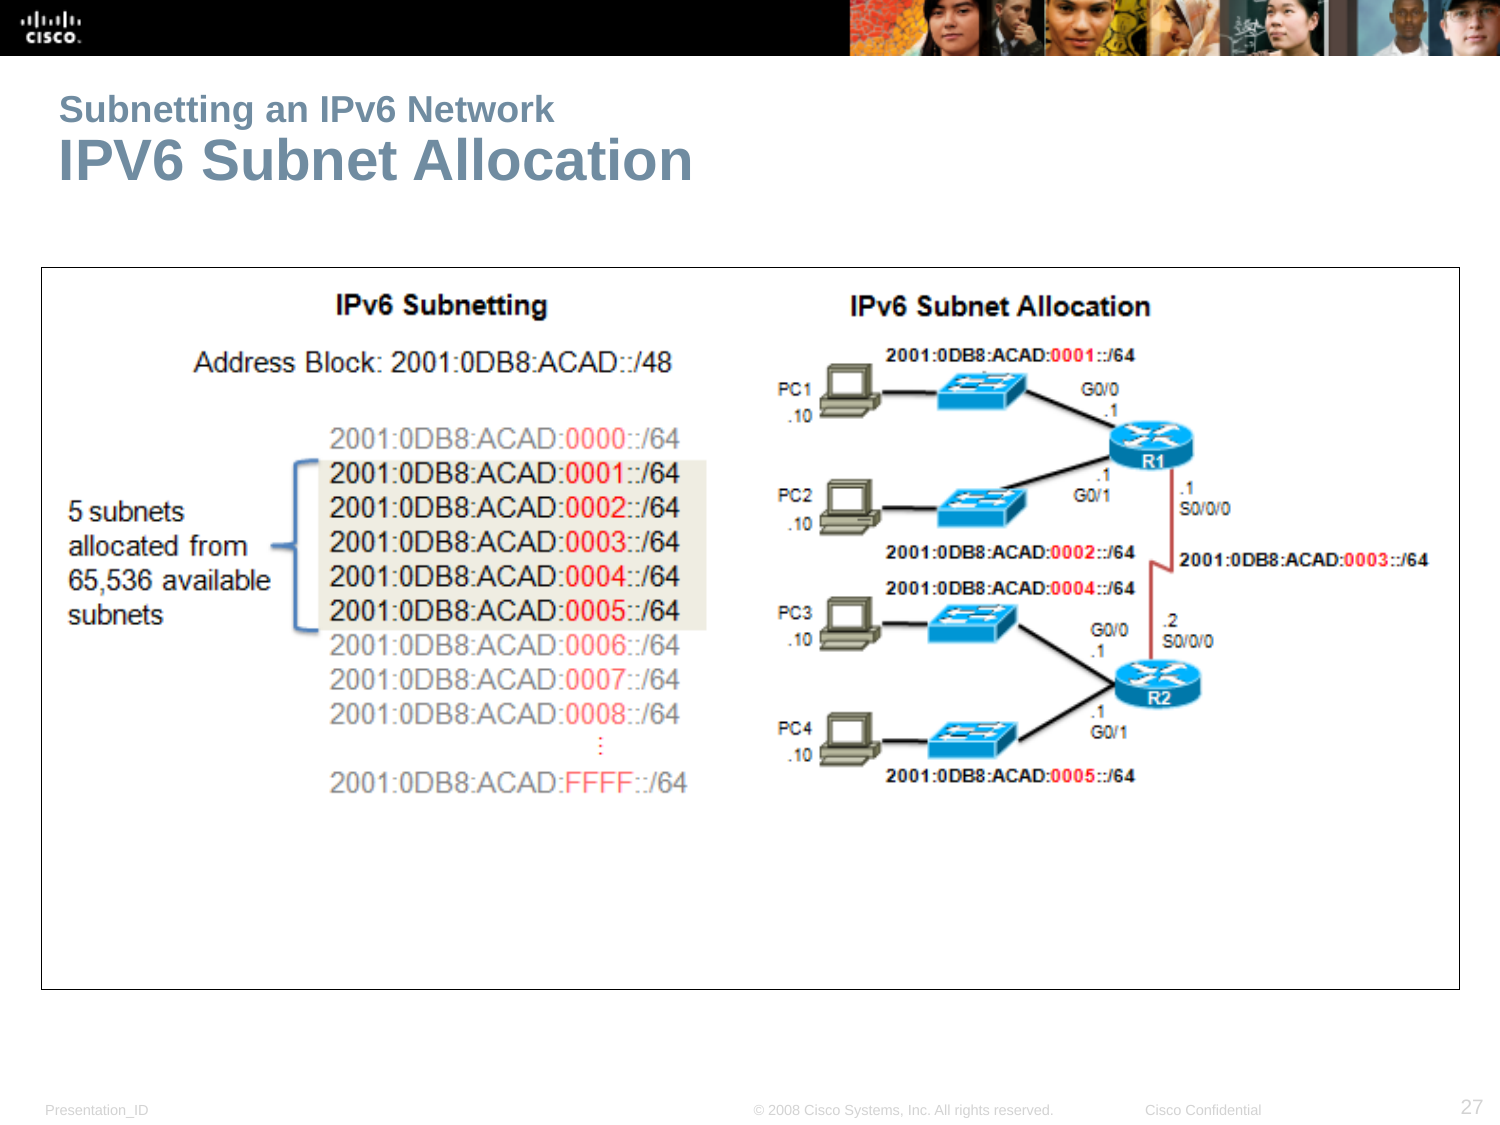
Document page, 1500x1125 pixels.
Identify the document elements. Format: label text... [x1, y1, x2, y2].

text_box [41, 836, 1460, 990]
title Subnetting an IPv6 Network IPV6 Subnet Allocation [45, 62, 1382, 201]
picture [40, 280, 753, 855]
picture [0, 0, 1500, 56]
picture [764, 270, 1460, 832]
text_box [41, 267, 1460, 283]
